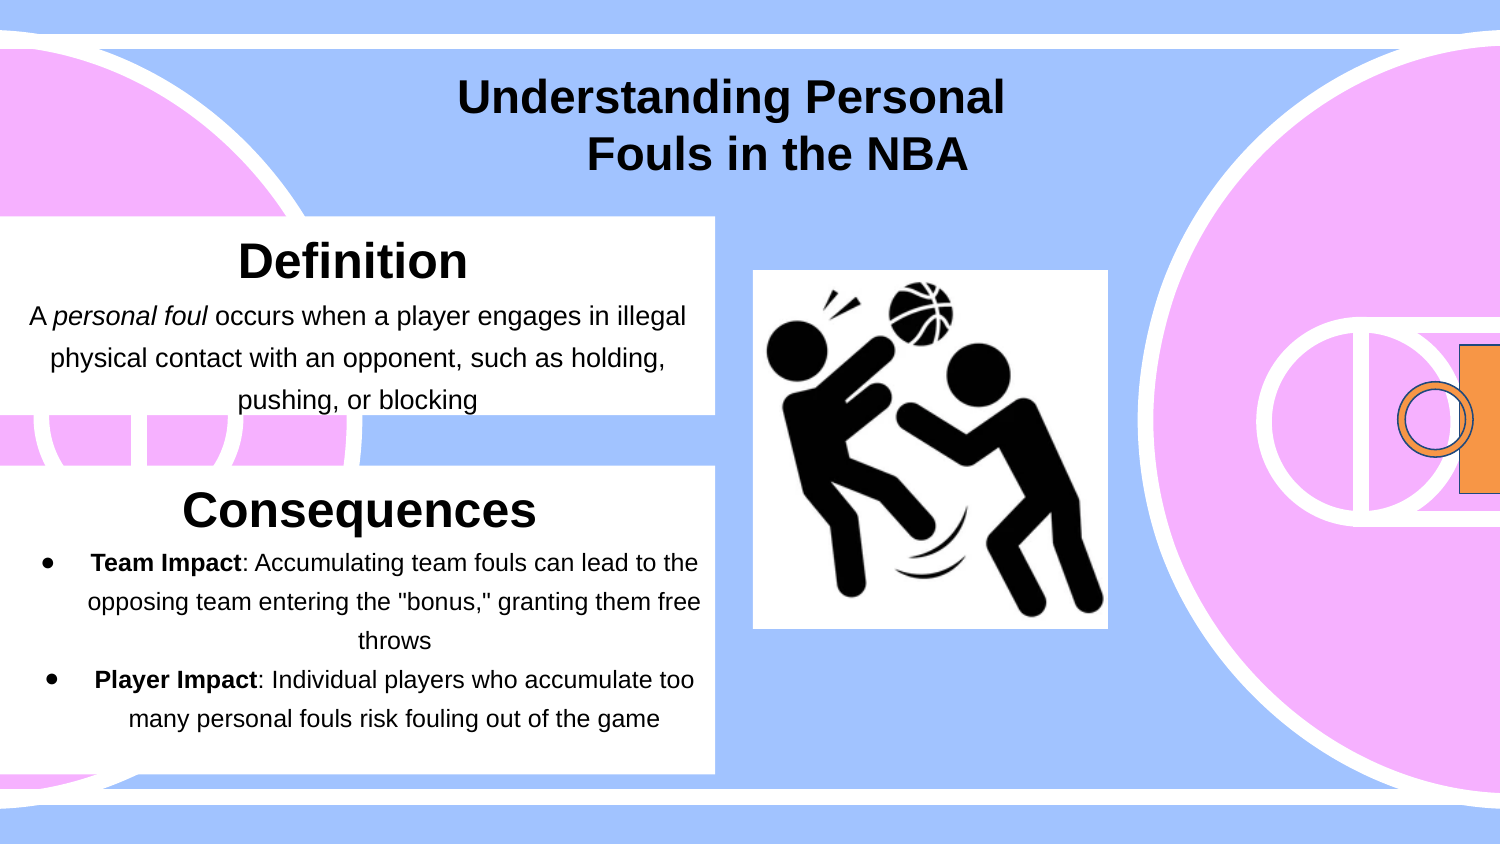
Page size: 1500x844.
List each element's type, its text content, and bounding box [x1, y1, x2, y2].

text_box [0, 209, 528, 630]
text_box Consequences Team Impact: Accumulating team fouls can lead to the opposing team entering the "bonus," granting them free throws Player Impact: Individual players who accumulate too many personal fouls risk fouling out of the game [0, 465, 716, 775]
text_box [140, 319, 236, 515]
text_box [0, 319, 139, 530]
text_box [1360, 309, 1500, 520]
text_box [972, 209, 1500, 630]
text_box Understanding Personal Fouls in the NBA [440, 51, 1024, 203]
picture [752, 270, 1108, 629]
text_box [1263, 324, 1355, 520]
text_box Definition A personal foul occurs when a player engages in illegal physical contact with an opponent, such as holding, pushing, or blocking [532, 216, 716, 416]
